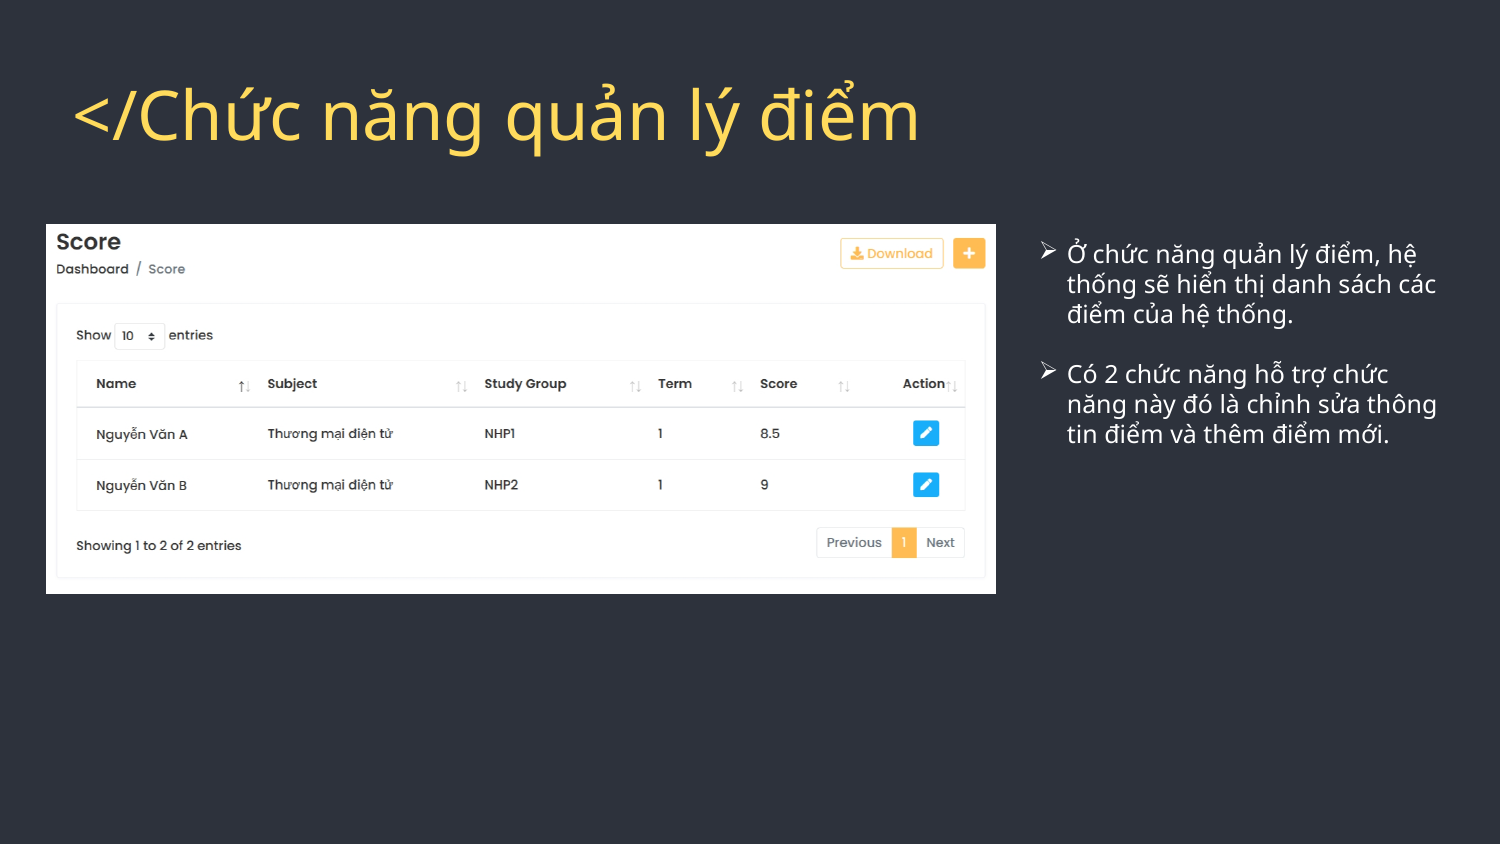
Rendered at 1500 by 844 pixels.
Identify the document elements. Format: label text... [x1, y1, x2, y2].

title </Chức năng quản lý điểm [57, 56, 1322, 151]
text_box Ở chức năng quản lý điểm, hệ thống sẽ hiển thị danh sách các điểm của hệ thống. Có 2 chức năng hỗ trợ chức năng này đó là chỉnh sửa thông tin điểm và thêm điểm mới. [1023, 223, 1454, 314]
picture [45, 224, 996, 595]
